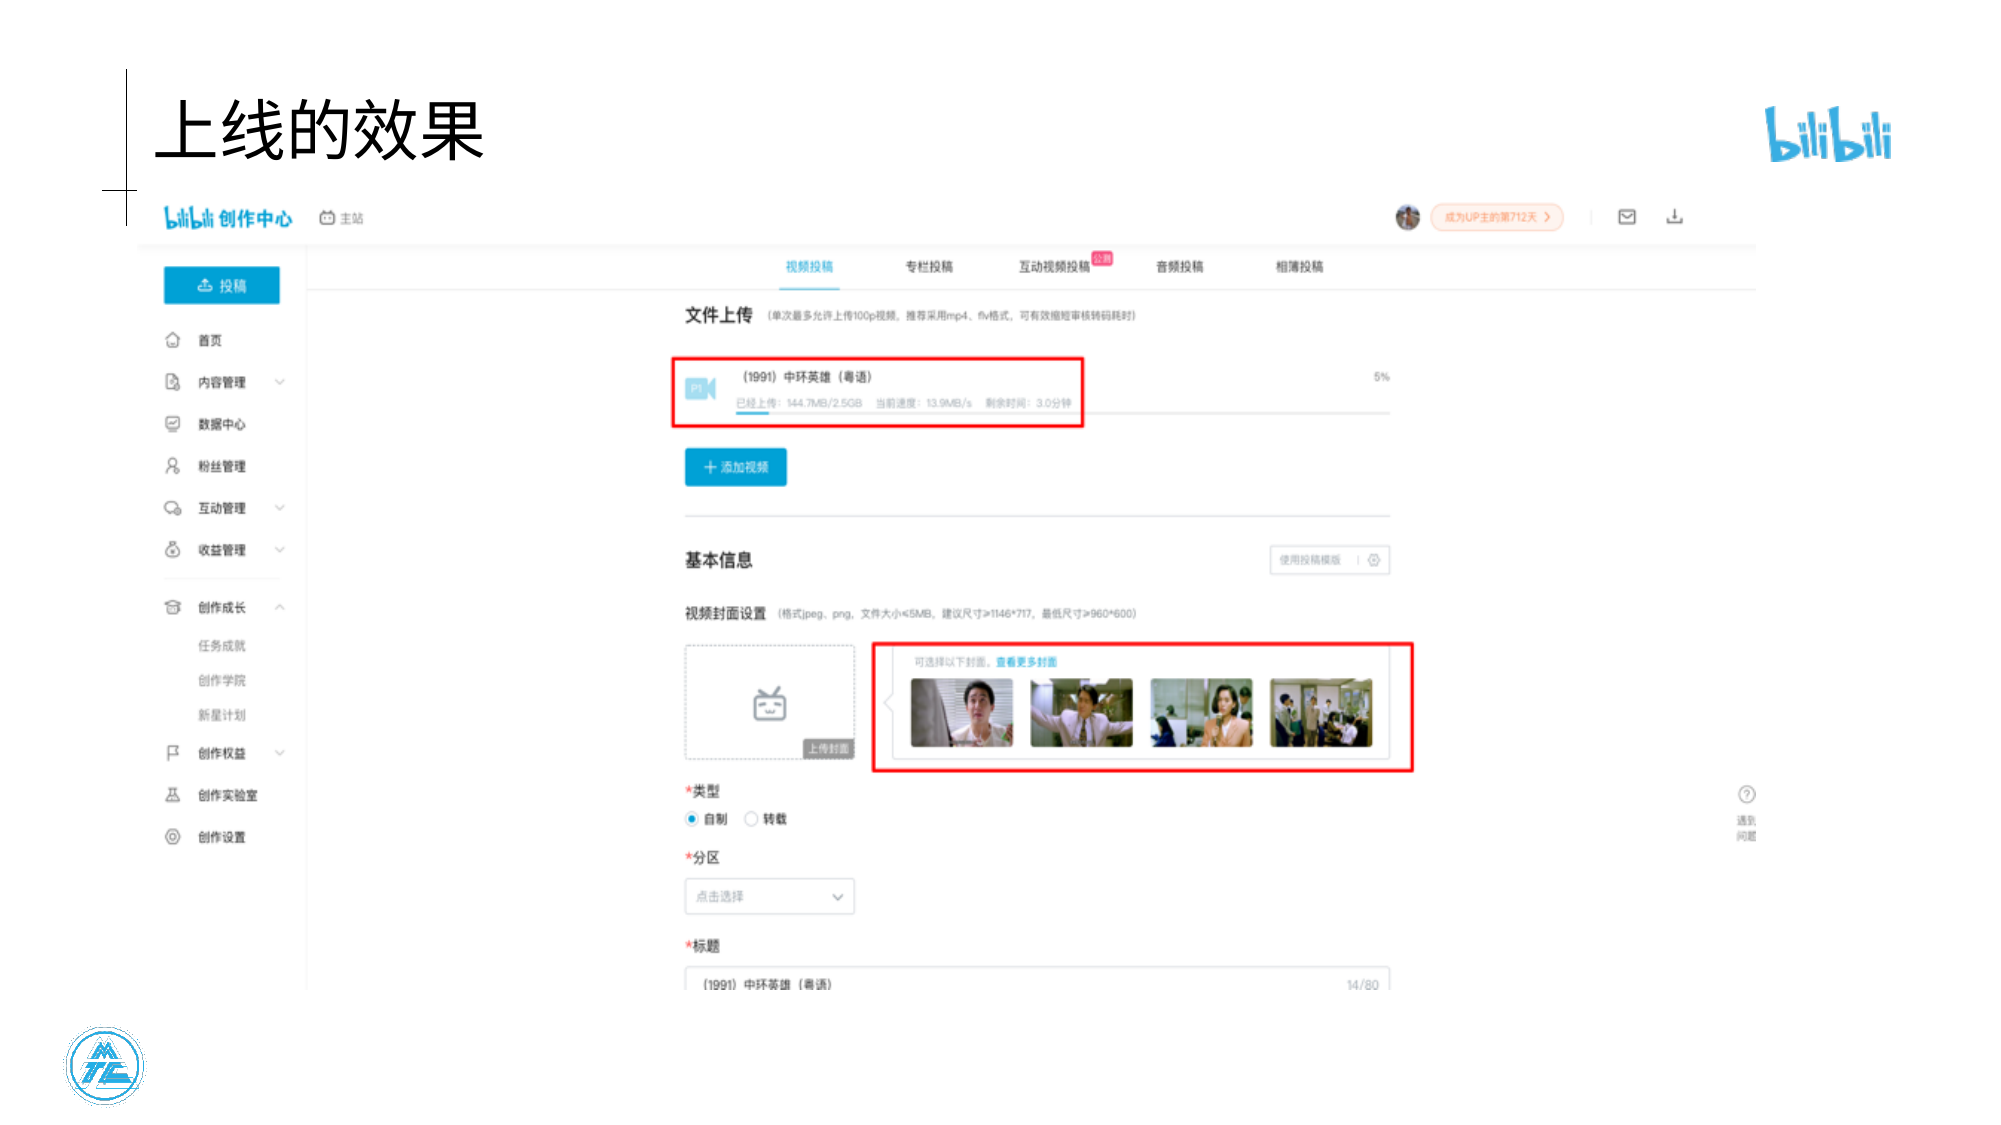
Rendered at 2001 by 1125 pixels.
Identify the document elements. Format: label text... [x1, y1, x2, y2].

picture [1765, 106, 1891, 162]
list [137, 190, 1756, 990]
picture [62, 1010, 147, 1120]
title 上线的效果 [137, 77, 1733, 190]
